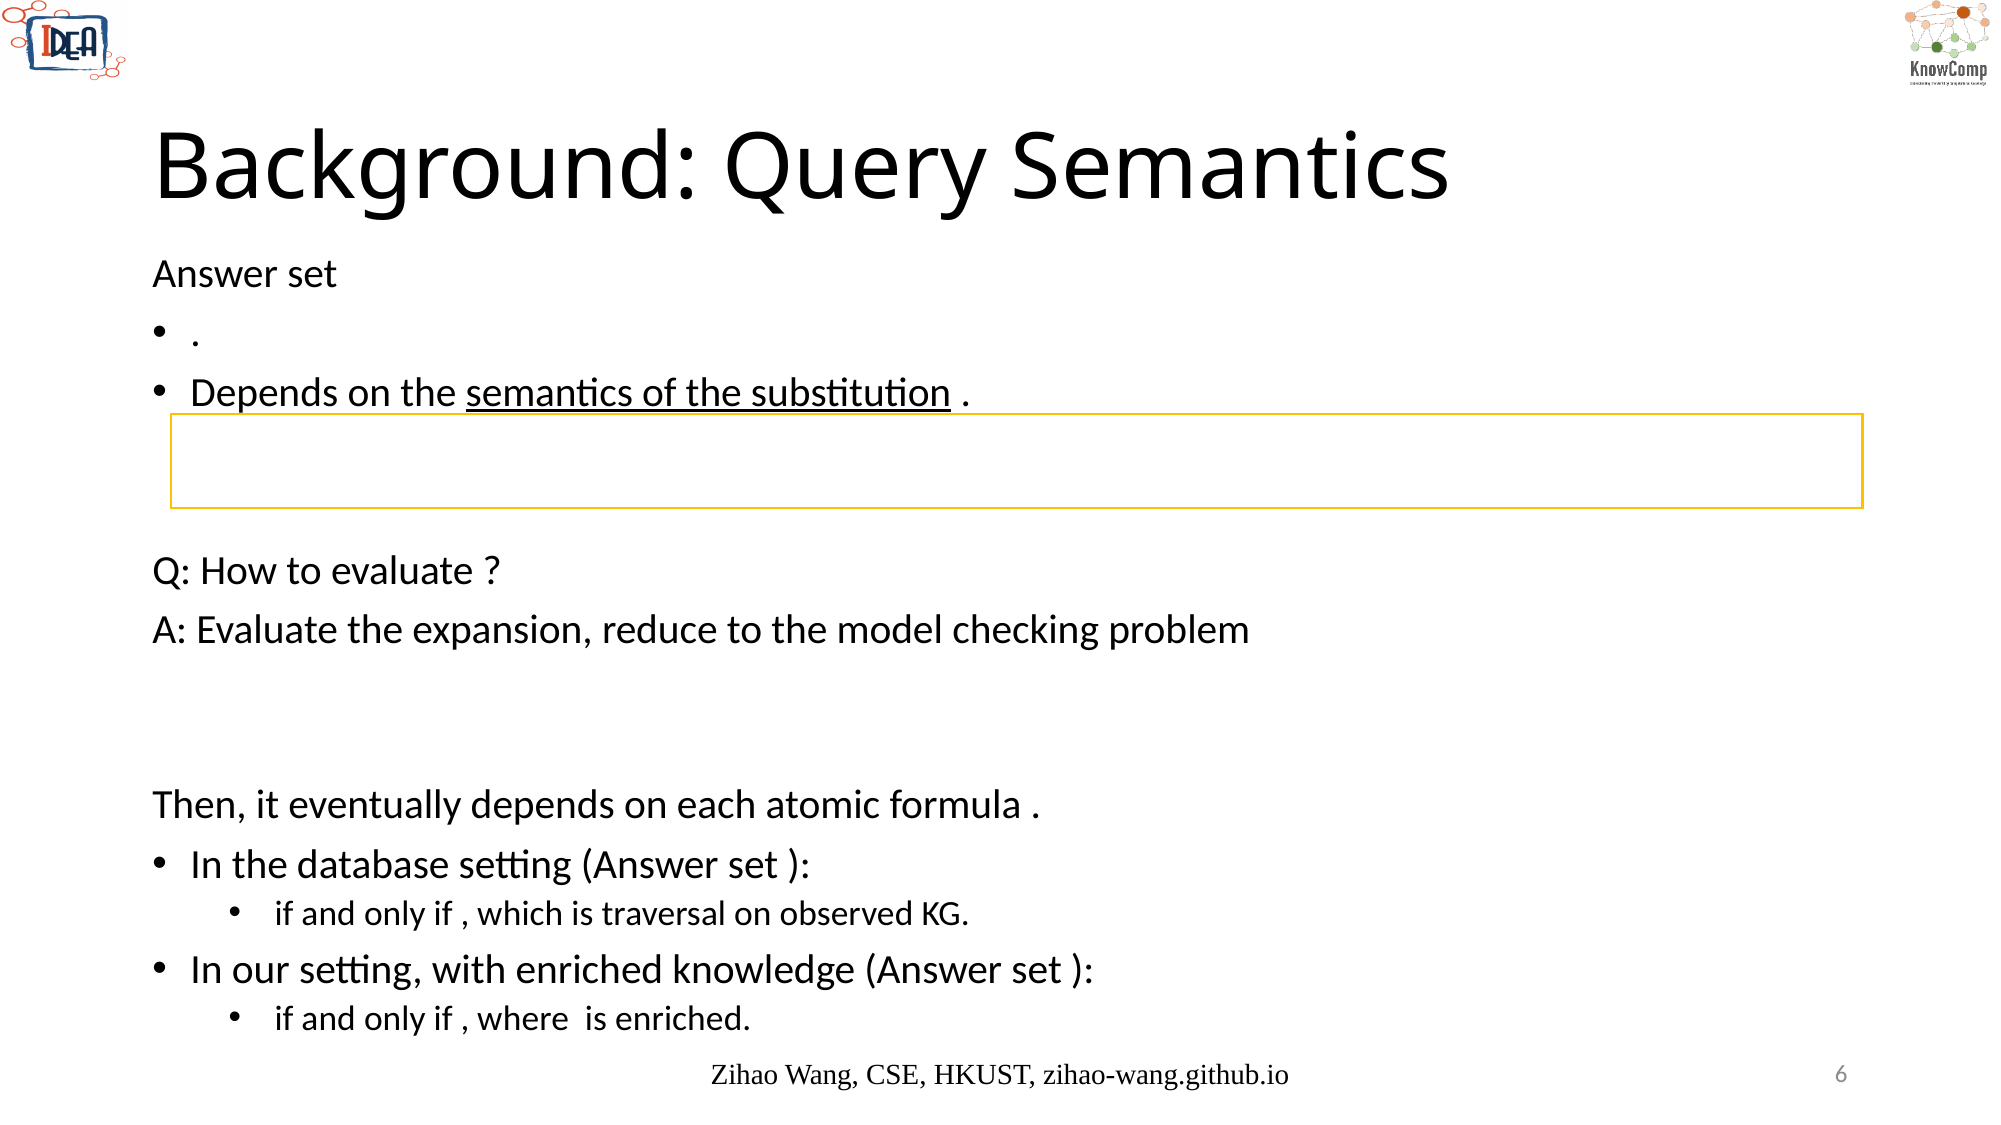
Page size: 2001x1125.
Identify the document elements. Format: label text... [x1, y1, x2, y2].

picture [1897, 0, 2000, 93]
slide_number 6 [1412, 1042, 1863, 1103]
footer Zihao Wang, CSE, HKUST, zihao-wang.github.io [662, 1042, 1338, 1103]
title Background: Query Semantics [137, 59, 1863, 278]
picture [0, 0, 128, 81]
